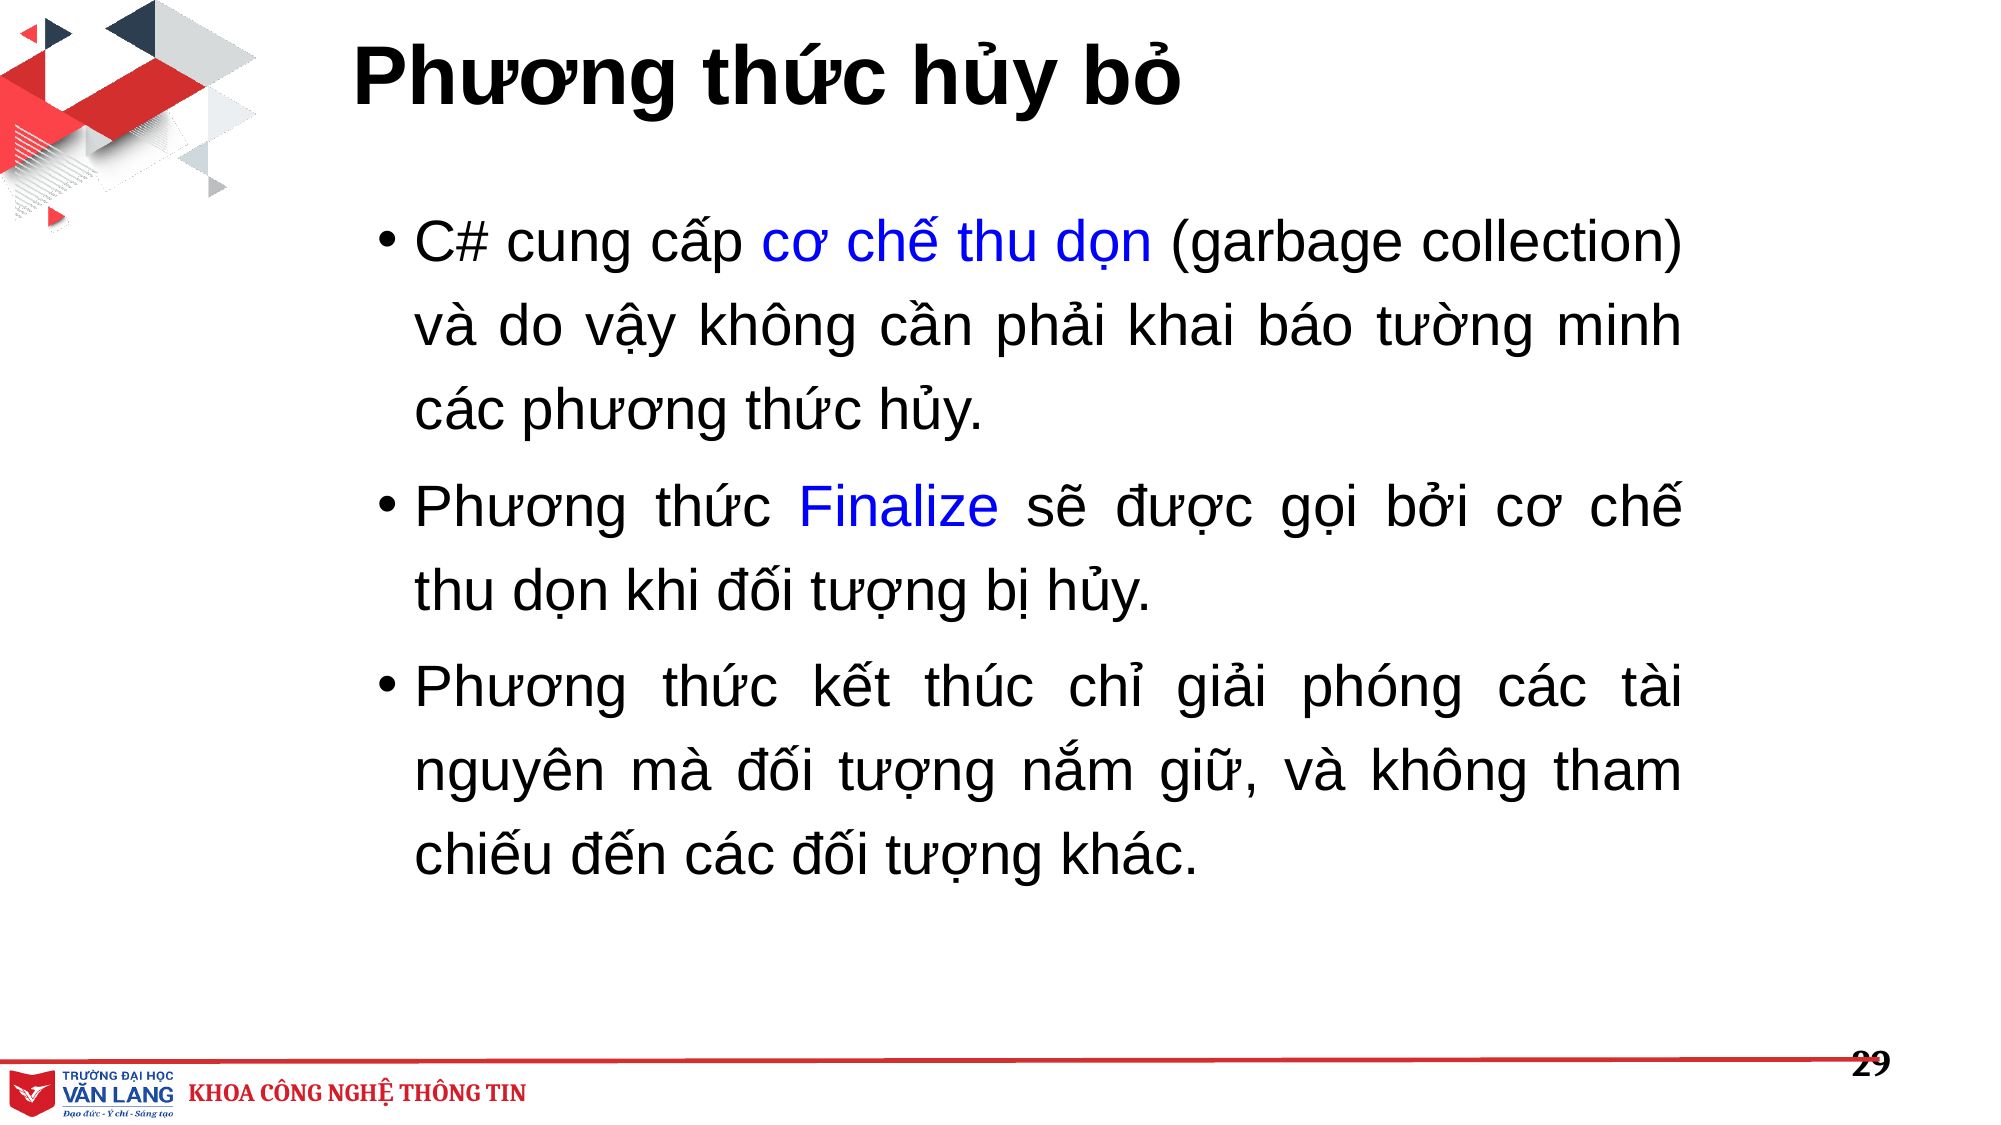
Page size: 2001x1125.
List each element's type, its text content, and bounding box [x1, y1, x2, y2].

title Phương thức hủy bỏ [337, 24, 1750, 138]
list C# cung cấp cơ chế thu dọn (garbage collection) và do vậy không cần phải khai báo tường minh các phương thức hủy. Phương thức Finalize sẽ được gọi bởi cơ chế thu dọn khi đối tượng bị hủy. Phương thức kết thúc chỉ giải phóng các tài nguyên mà đối tượng nắm giữ, và không tham chiếu đến các đối tượng khác. [362, 182, 1700, 1063]
picture [0, 0, 256, 233]
picture [8, 1069, 173, 1118]
